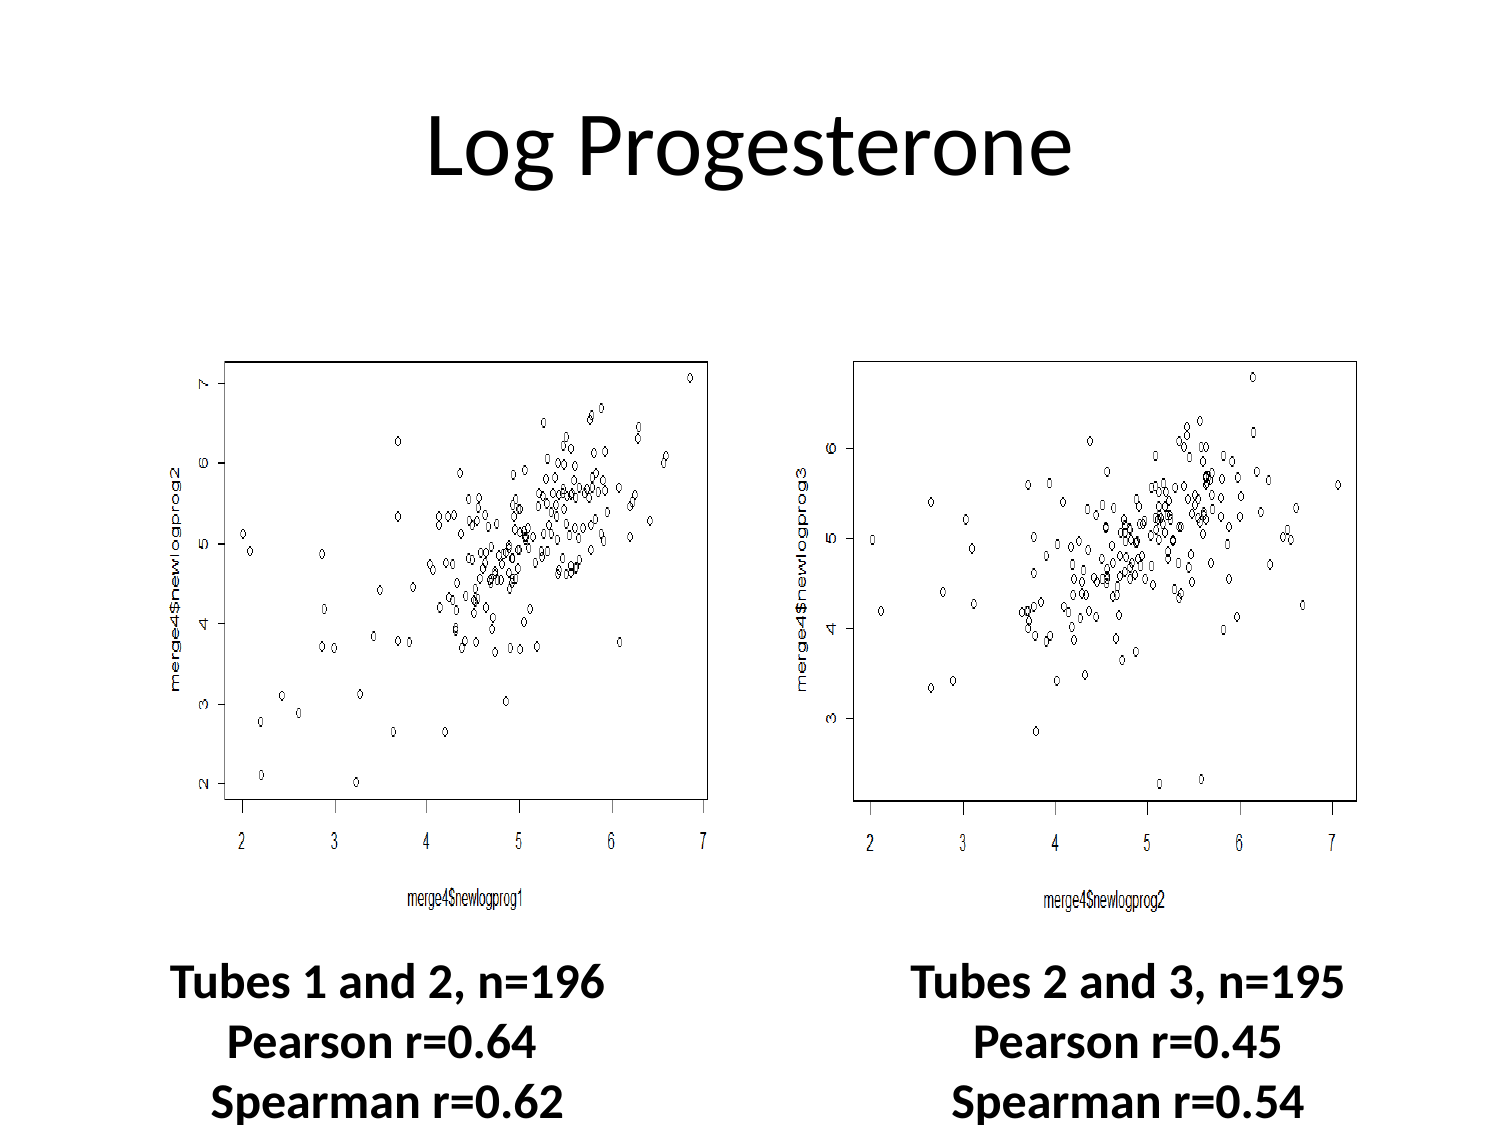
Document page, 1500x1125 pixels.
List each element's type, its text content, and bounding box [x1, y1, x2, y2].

picture [165, 249, 738, 942]
title Log Progesterone [75, 45, 1425, 233]
text_box Tubes 1 and 2, n=196 Pearson r=0.64 Spearman r=0.62 [124, 940, 650, 1125]
text_box Tubes 2 and 3, n=195 Pearson r=0.45 Spearman r=0.54 [752, 940, 1500, 1125]
picture [791, 248, 1388, 943]
